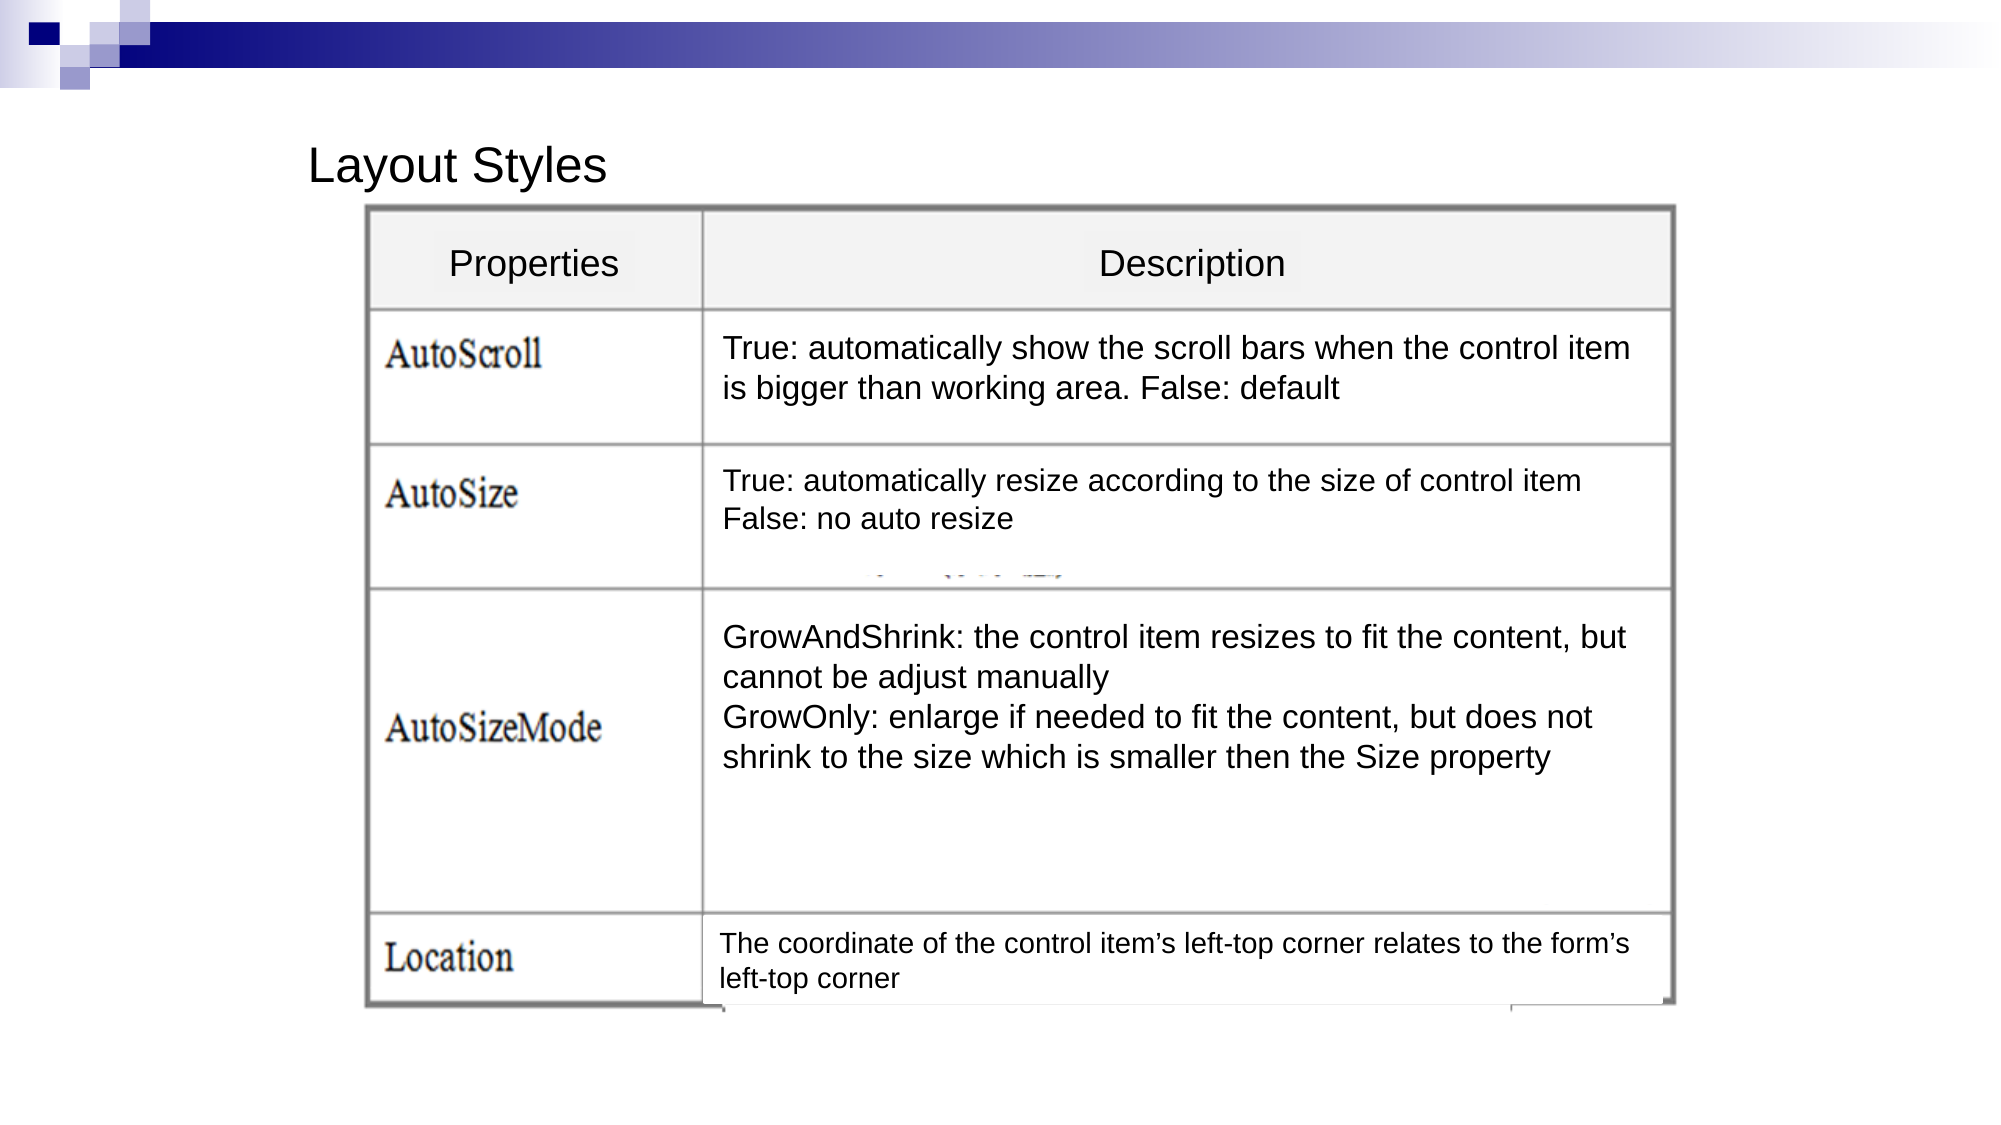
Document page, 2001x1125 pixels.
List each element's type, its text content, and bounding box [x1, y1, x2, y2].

text_box Layout Styles [291, 123, 625, 202]
picture [358, 196, 1686, 1017]
